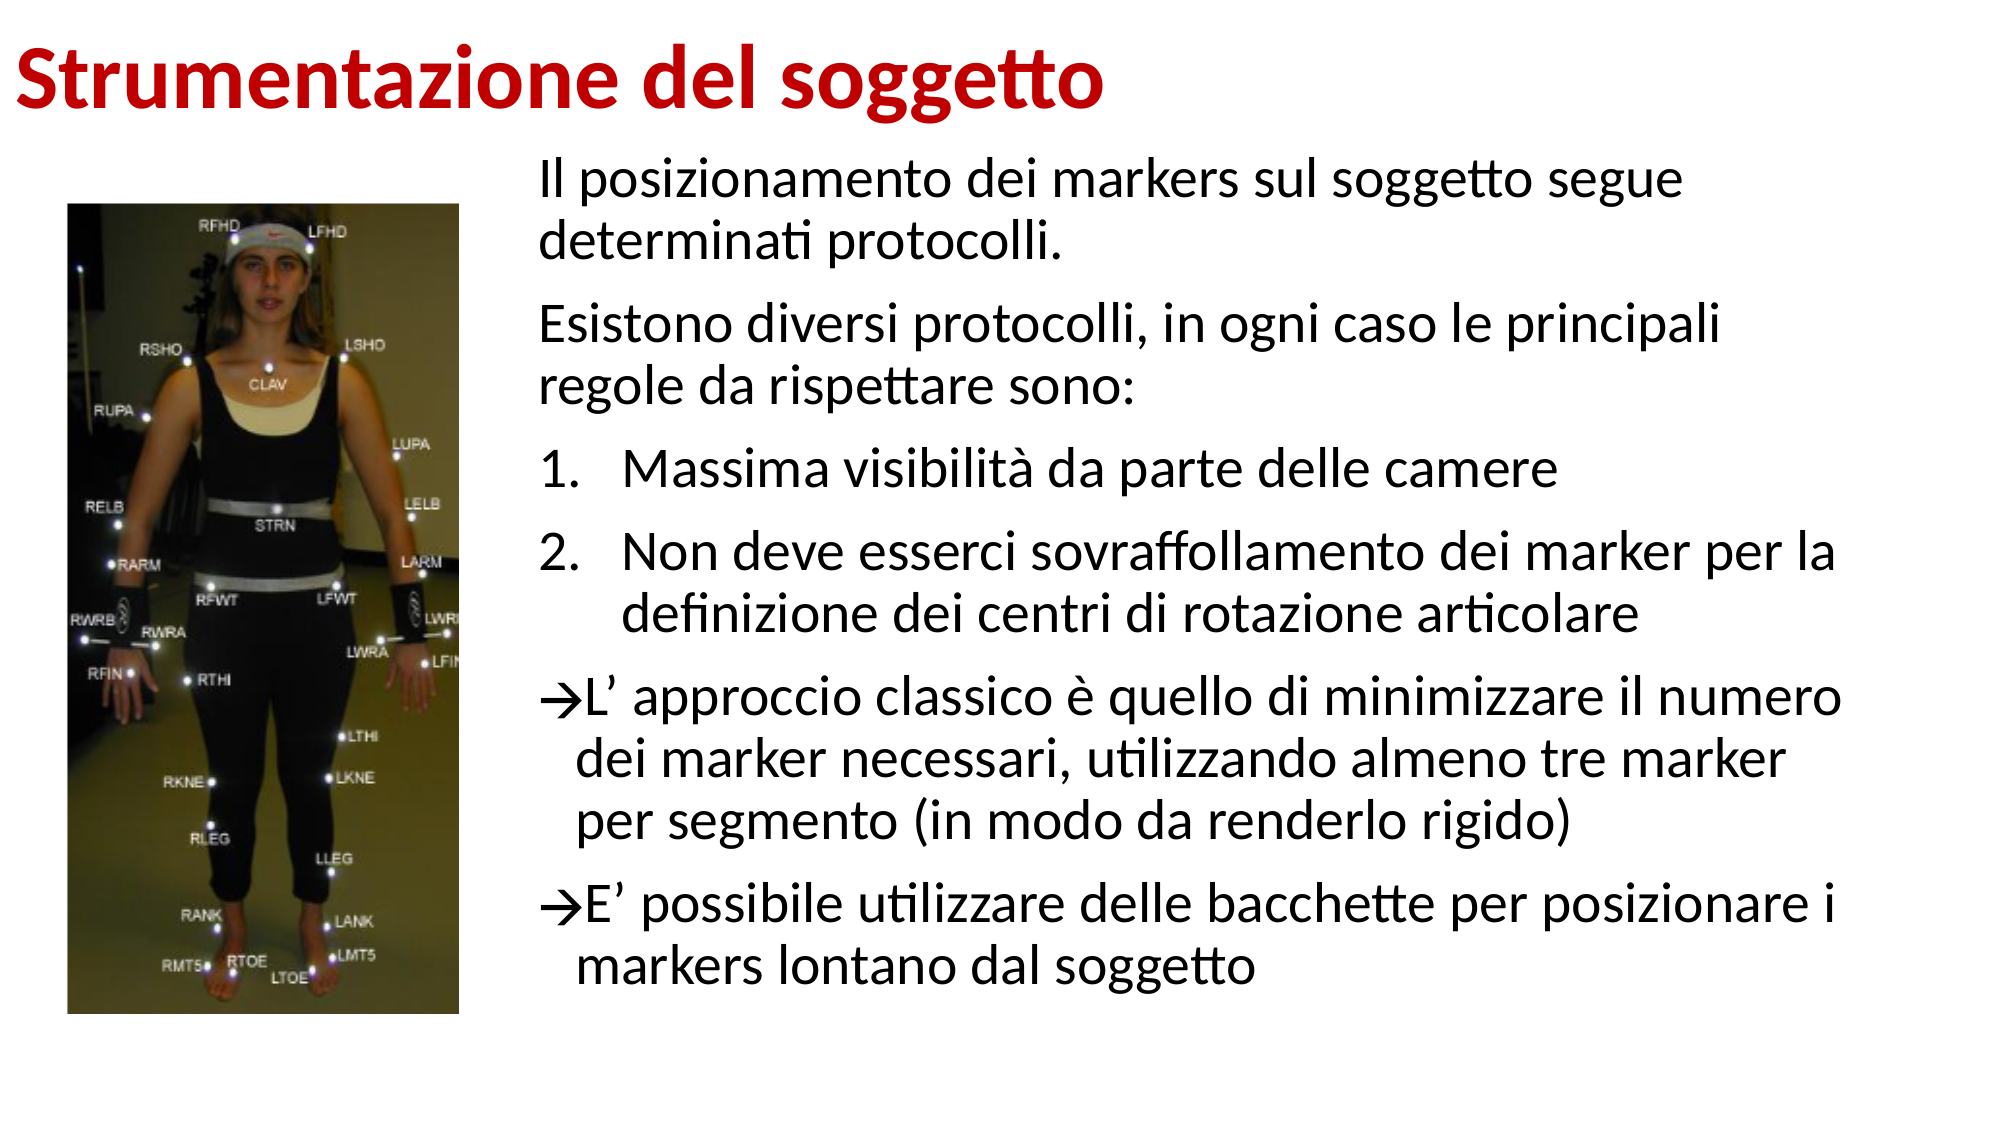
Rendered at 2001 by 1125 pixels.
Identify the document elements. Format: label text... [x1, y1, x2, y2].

title Strumentazione del soggetto [0, 0, 2000, 188]
list Il posizionamento dei markers sul soggetto segue determinati protocolli. Esistono diversi protocolli, in ogni caso le principali regole da rispettare sono: Massima visibilità da parte delle camere Non deve esserci sovraffollamento dei marker per la definizione dei centri di rotazione articolare L’ approccio classico è quello di minimizzare il numero dei marker necessari, utilizzando almeno tre marker per segmento (in modo da renderlo rigido) E’ possibile utilizzare delle bacchette per posizionare i markers lontano dal soggetto [523, 140, 1863, 1014]
picture [64, 202, 459, 1014]
